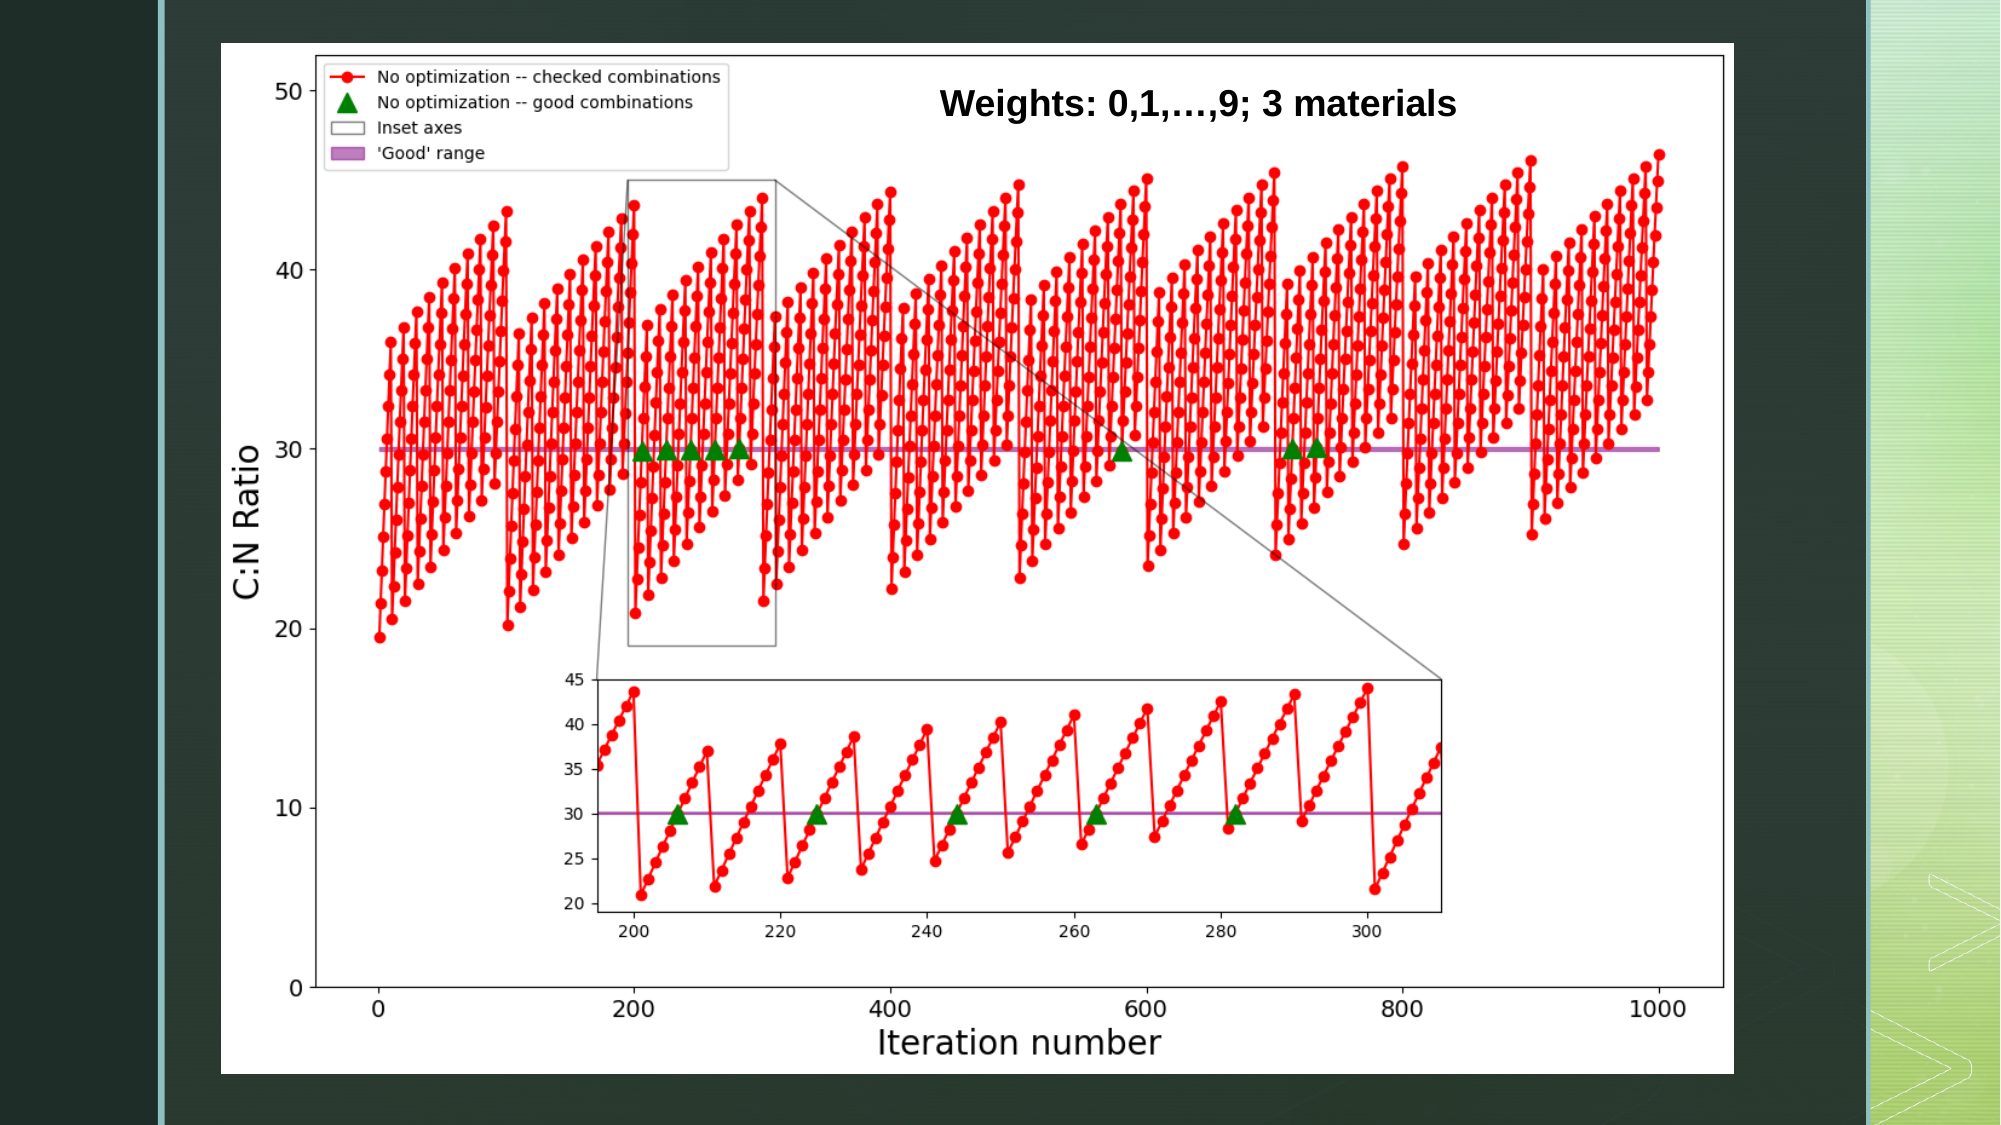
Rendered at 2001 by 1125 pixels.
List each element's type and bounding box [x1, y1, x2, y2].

picture [1871, 0, 2001, 1125]
list [221, 43, 1735, 1075]
